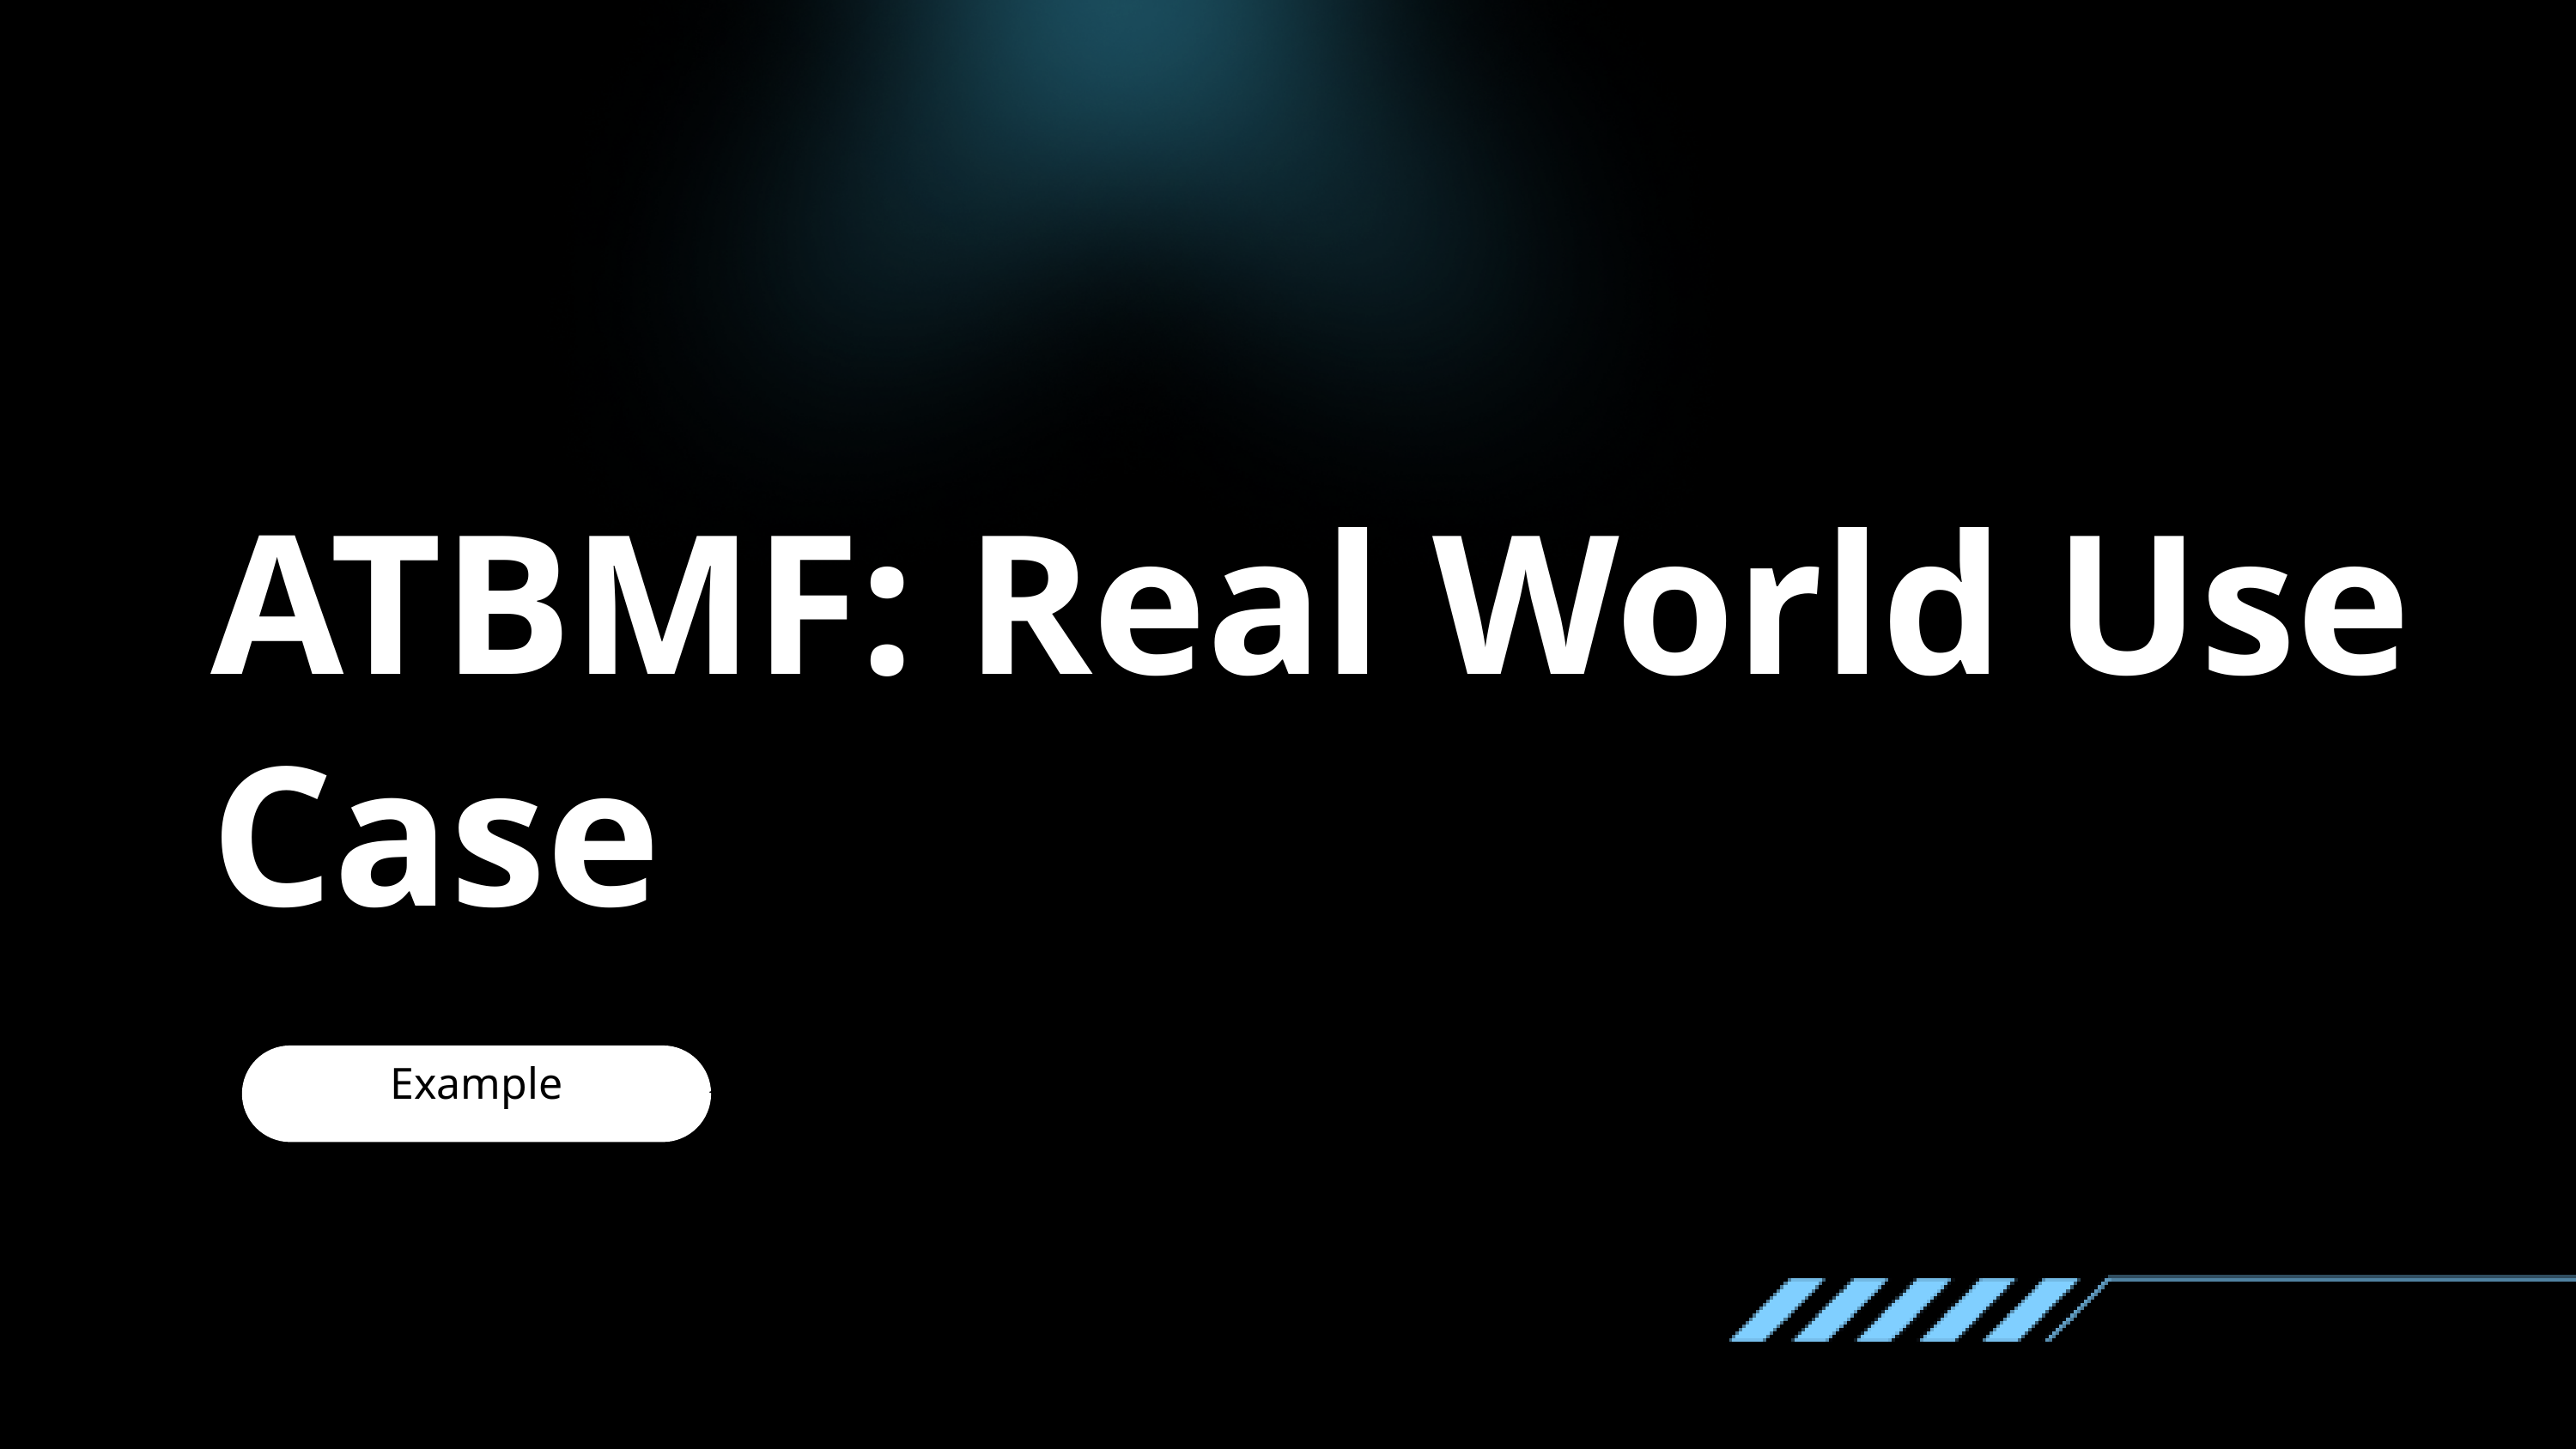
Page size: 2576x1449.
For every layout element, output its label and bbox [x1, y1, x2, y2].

text_box [277, 1058, 676, 1131]
text_box [535, 0, 1729, 477]
text_box [1728, 1261, 2576, 1346]
text_box [210, 480, 2427, 995]
text_box [241, 1045, 712, 1143]
